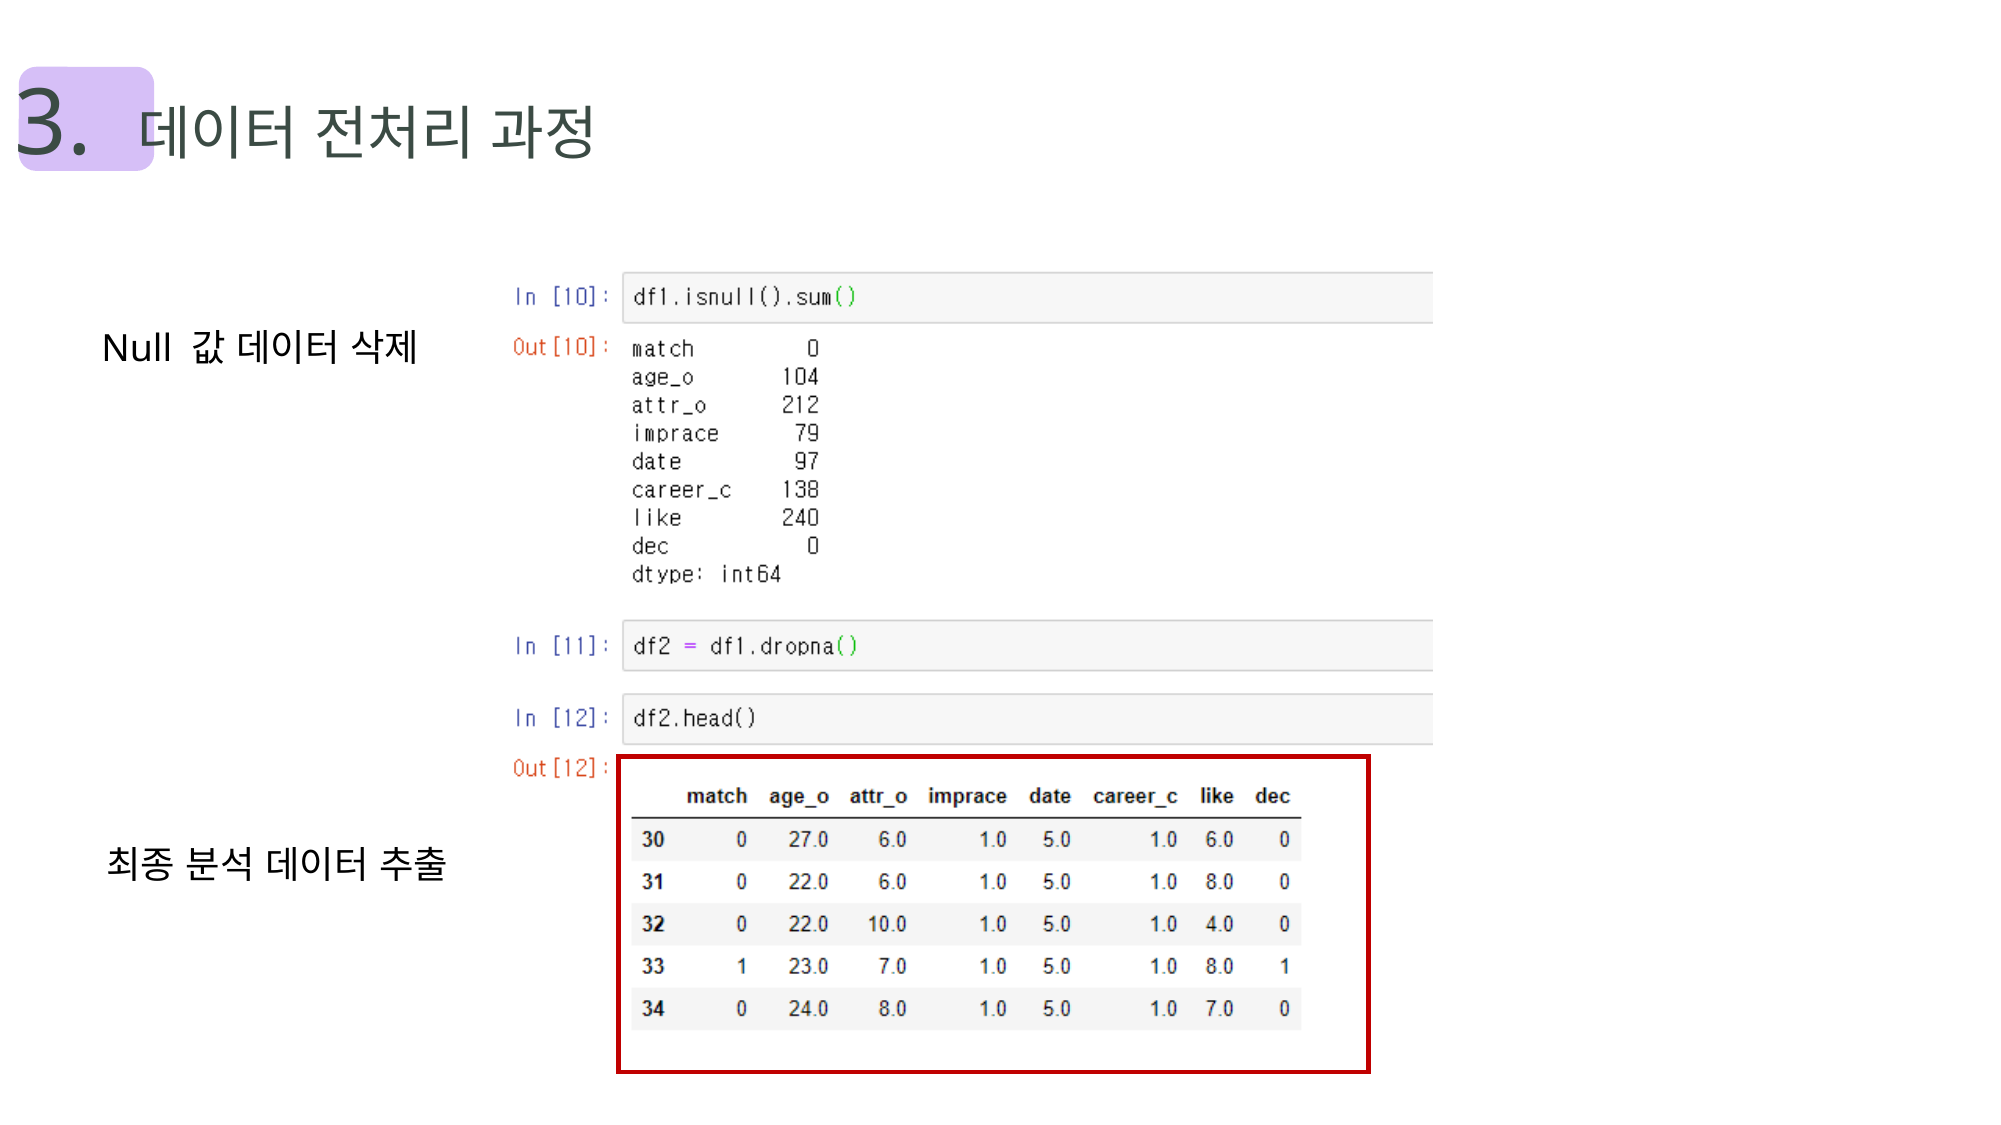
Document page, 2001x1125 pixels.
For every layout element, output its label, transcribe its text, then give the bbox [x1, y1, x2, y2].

text_box [618, 1046, 1370, 1073]
text_box 3. 데이터 전처리 과정 [0, 55, 613, 181]
text_box 최종 분석 데이터 추출 [91, 834, 477, 894]
text_box Null 값 데이터 삭제 [86, 316, 477, 377]
picture [477, 255, 1433, 1046]
